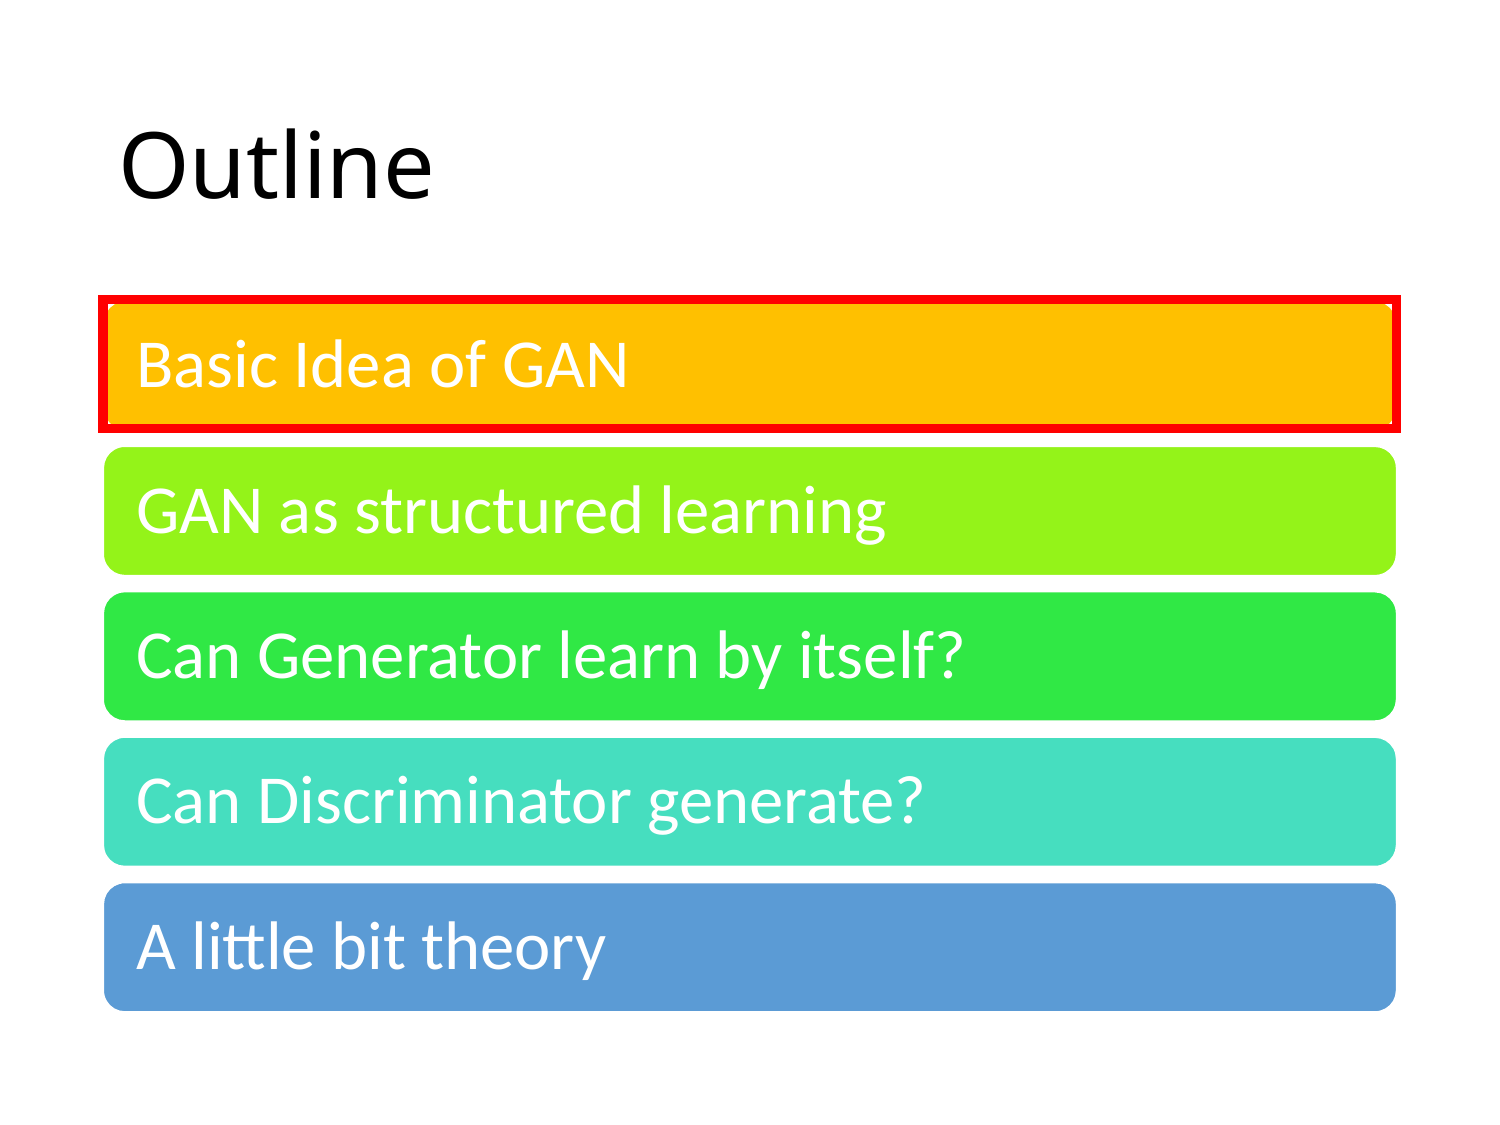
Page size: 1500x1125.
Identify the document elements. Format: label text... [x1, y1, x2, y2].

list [103, 299, 1397, 1014]
title Outline [103, 59, 1397, 278]
